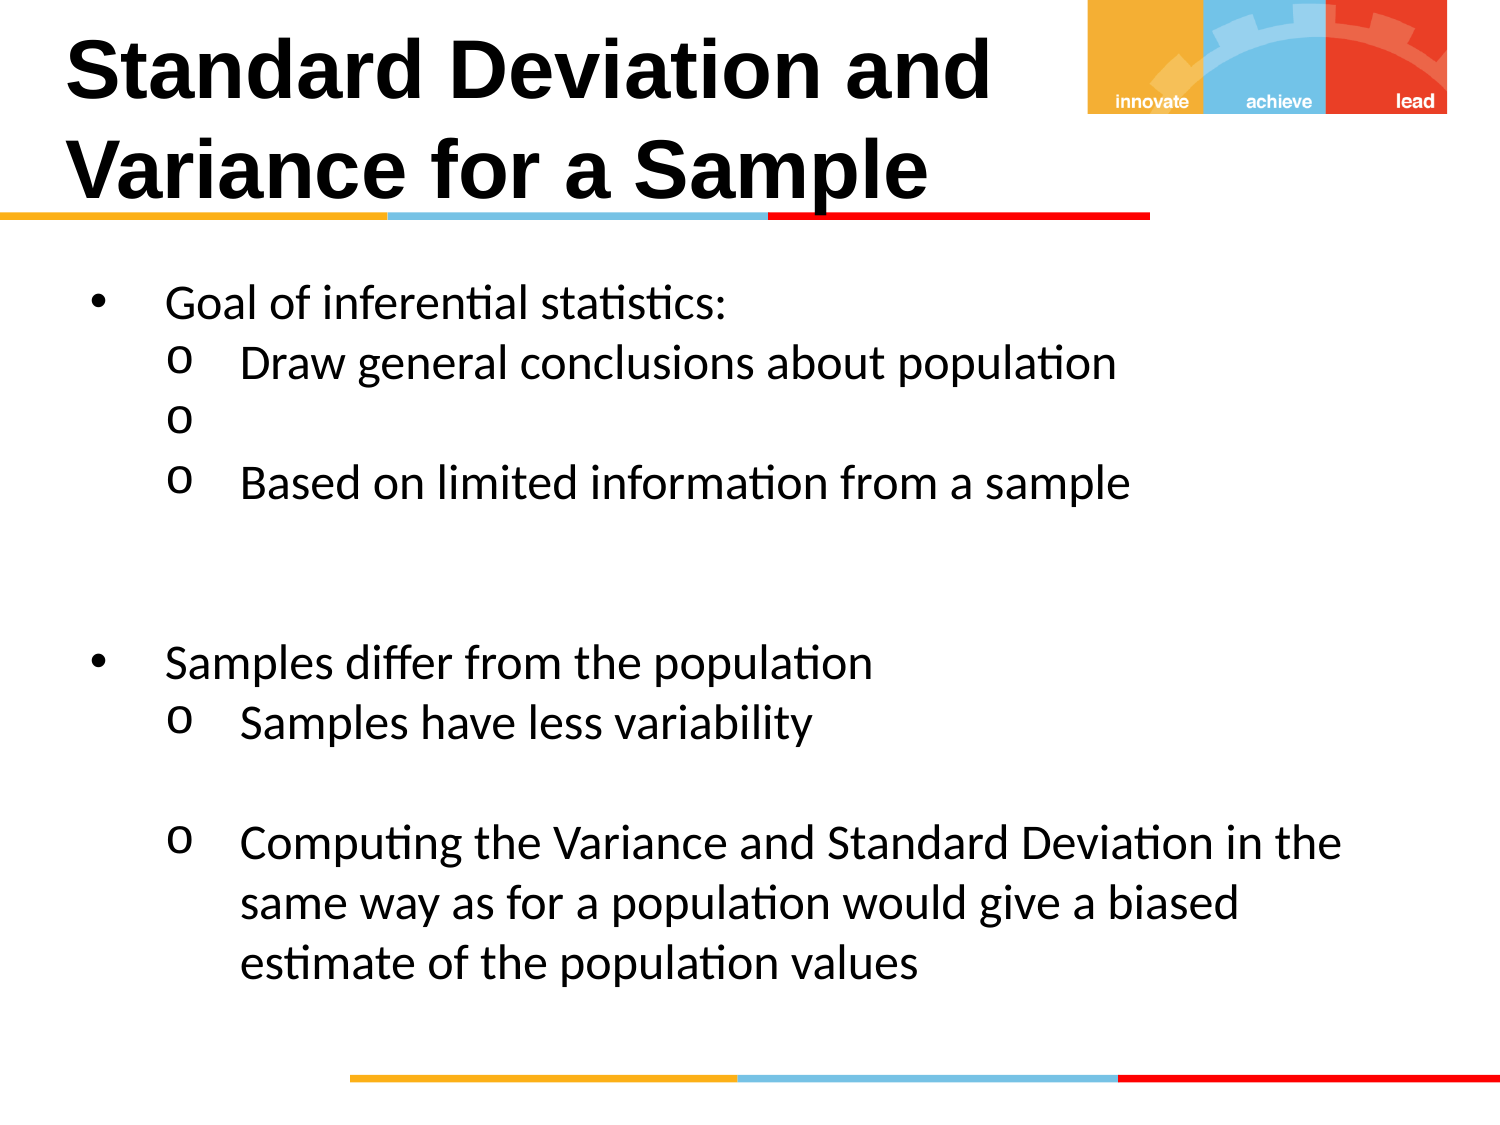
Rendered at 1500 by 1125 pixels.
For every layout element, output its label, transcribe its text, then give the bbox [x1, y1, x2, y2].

title Standard Deviation and Variance for a Sample [64, 45, 1113, 185]
text_box Goal of inferential statistics: Draw general conclusions about population Based on limited information from a sample Samples differ from the population Samples have less variability Computing the Variance and Standard Deviation in the same way as for a population would give a biased estimate of the population values [75, 262, 1400, 998]
picture [1087, 0, 1448, 114]
